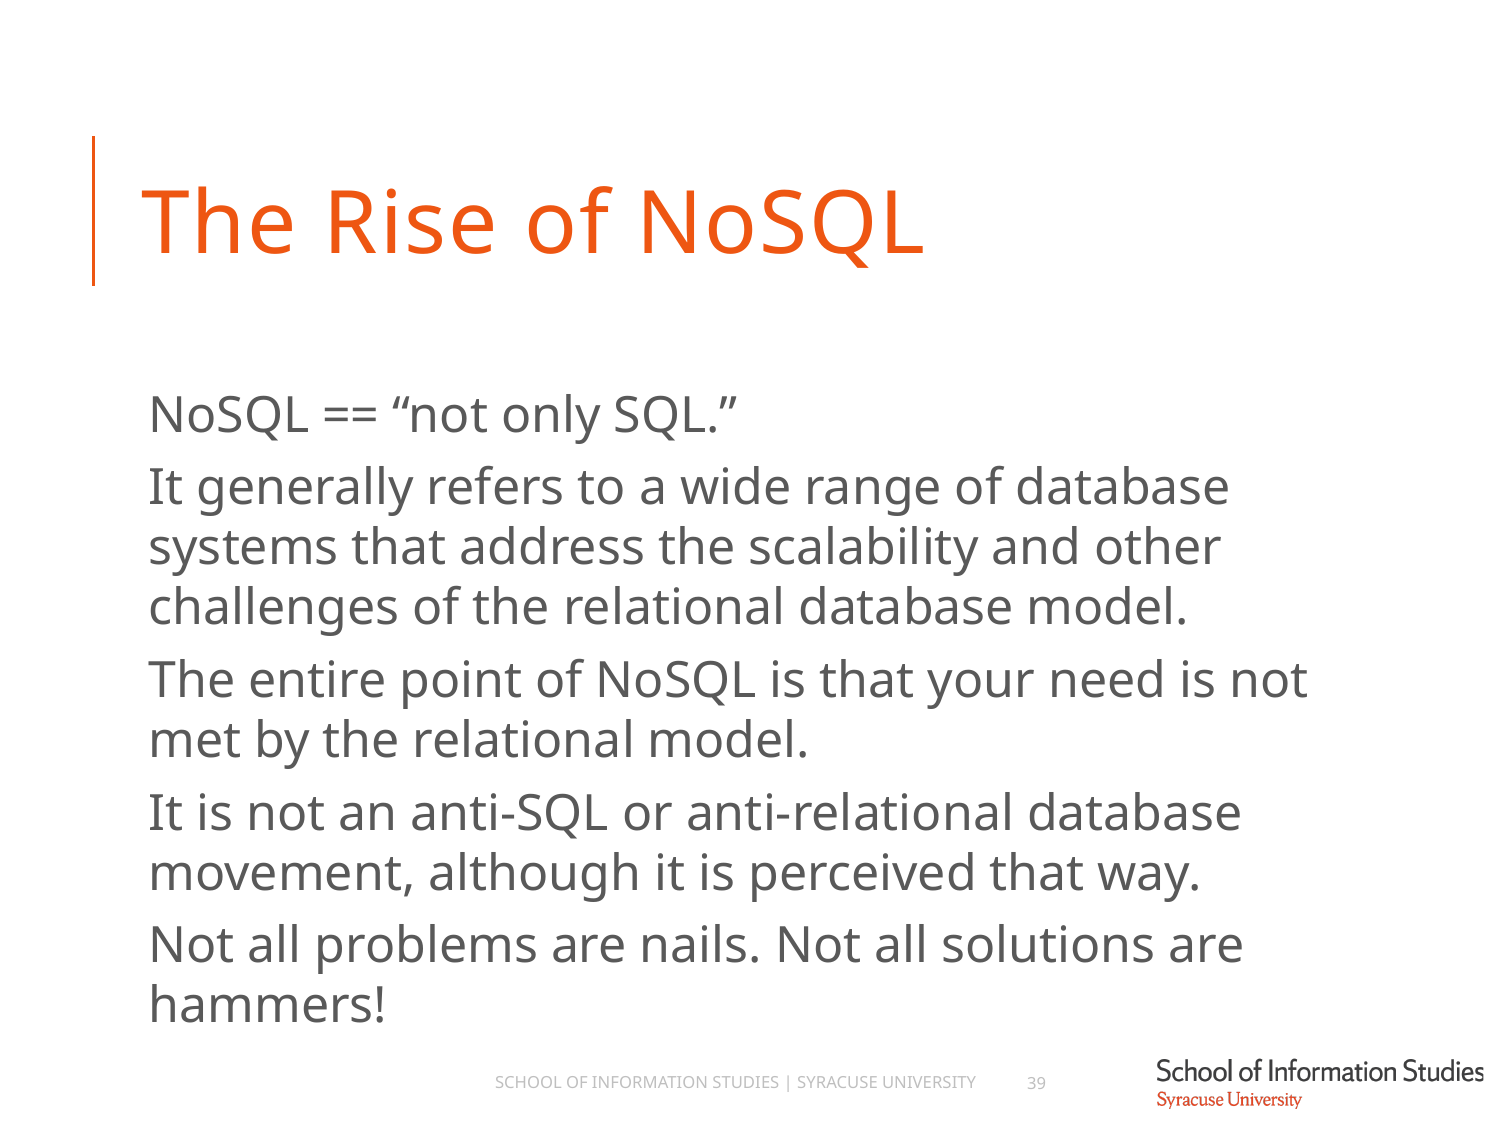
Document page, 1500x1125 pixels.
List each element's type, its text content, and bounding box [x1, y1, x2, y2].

slide_number 39 [1012, 1061, 1149, 1107]
title The Rise of NoSQL [126, 96, 1322, 342]
list NoSQL == “not only SQL.” It generally refers to a wide range of database systems that address the scalability and other challenges of the relational database model. The entire point of NoSQL is that your need is not met by the relational model. It is not an anti-SQL or anti-relational database movement, although it is perceived that way. Not all problems are nails. Not all solutions are hammers! [126, 375, 1322, 1035]
footer School of Information Studies | Syracuse University [283, 1061, 993, 1106]
